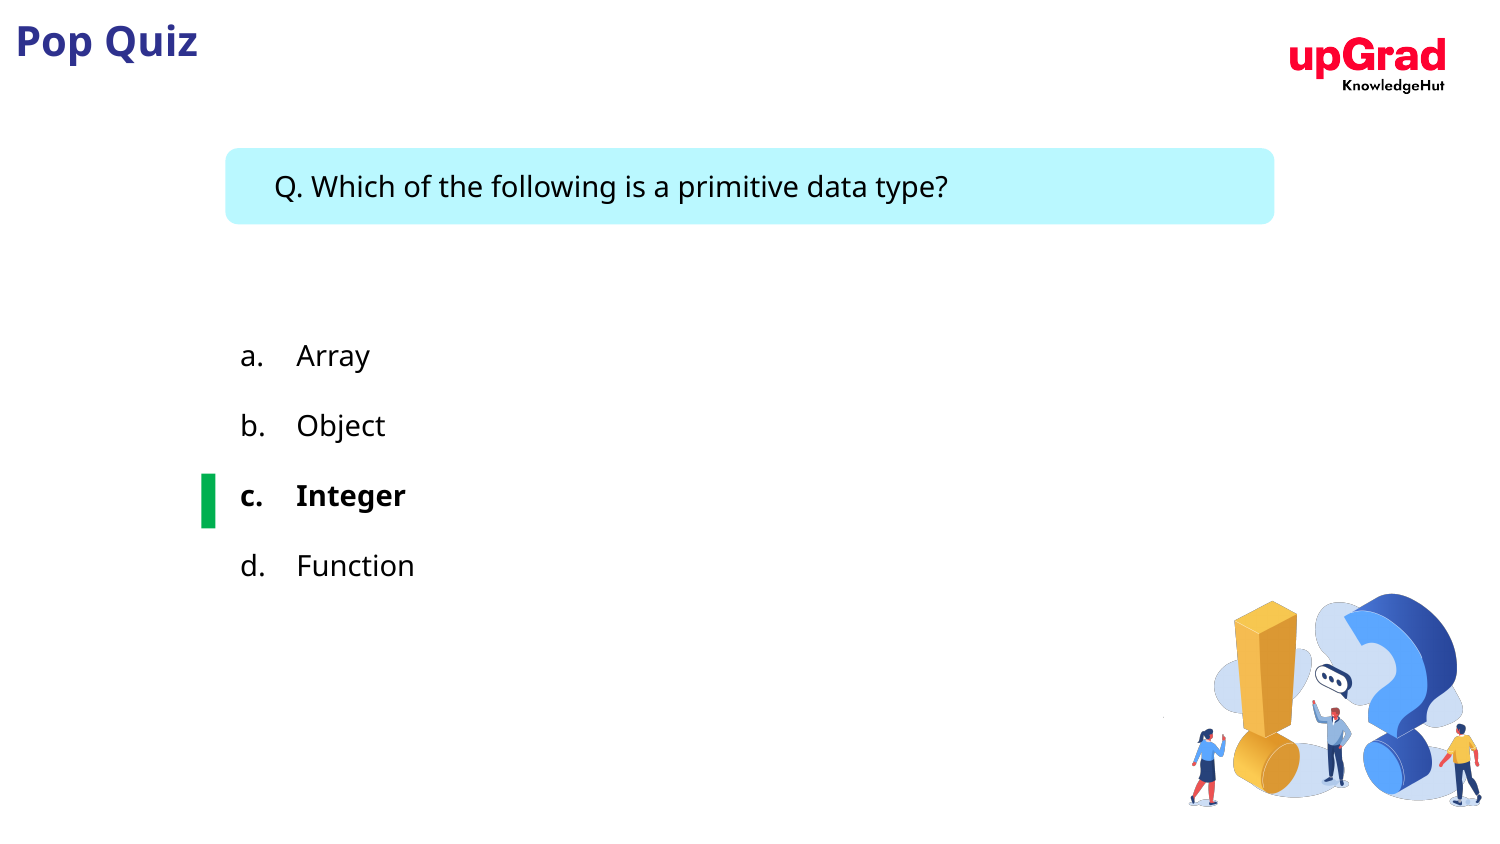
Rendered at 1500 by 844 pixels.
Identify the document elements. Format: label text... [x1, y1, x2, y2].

text_box Q. Which of the following is a primitive data type? [225, 148, 1275, 225]
text_box [199, 471, 218, 530]
text_box Array Object Integer Function [225, 330, 1199, 590]
text_box Pop Quiz [0, 0, 931, 76]
picture [1145, 555, 1500, 844]
picture [1290, 37, 1449, 96]
